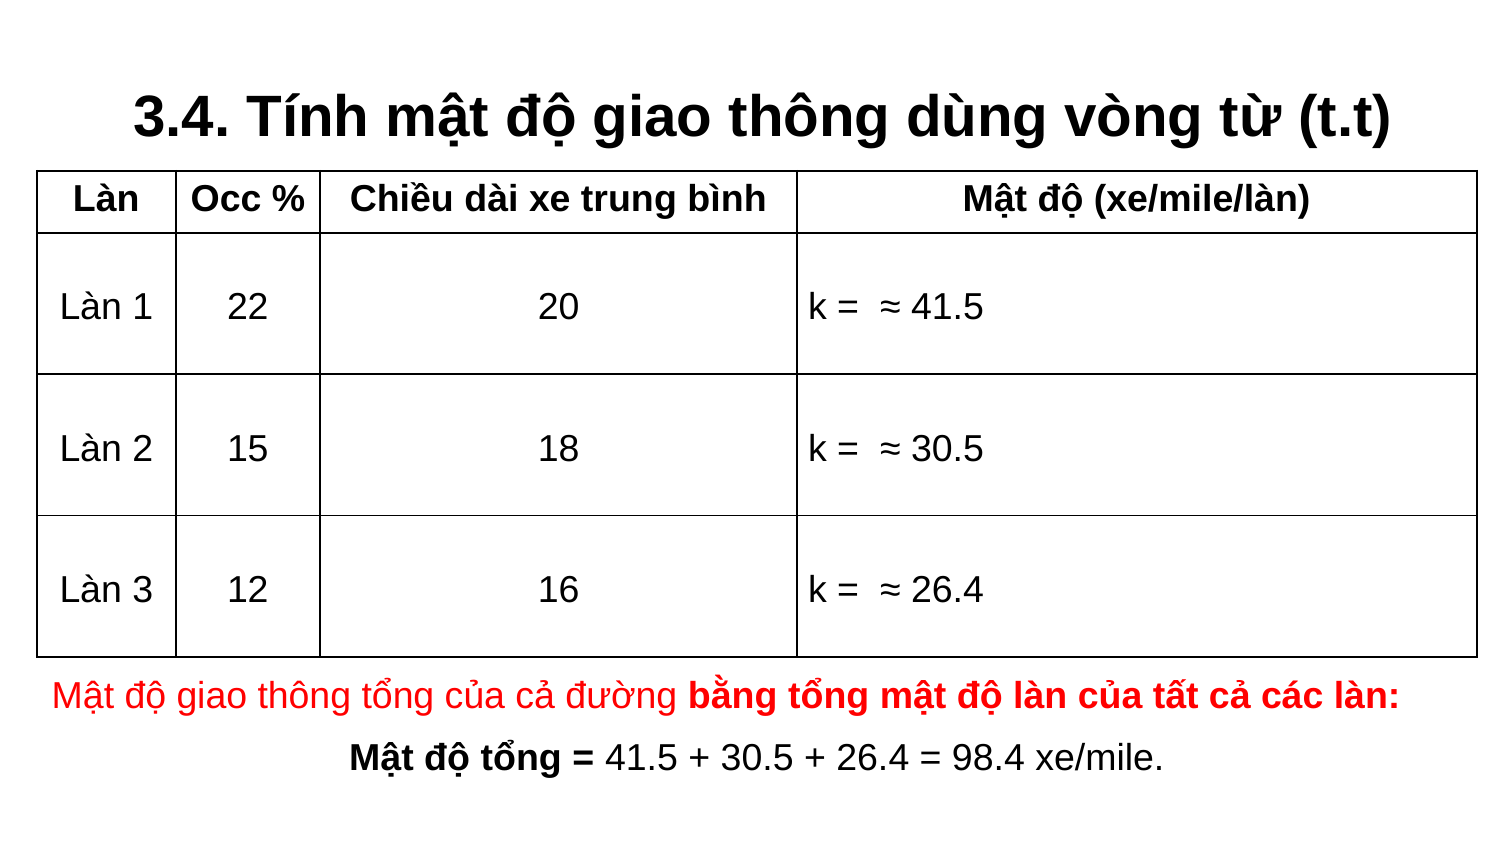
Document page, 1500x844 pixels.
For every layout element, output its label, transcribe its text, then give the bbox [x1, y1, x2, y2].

text_box Mật độ giao thông tổng của cả đường bằng tổng mật độ làn của tất cả các làn: Mật độ tổng = 41.5 + 30.5 + 26.4 = 98.4 xe/mile. [36, 656, 1477, 786]
title 3.4. Tính mật độ giao thông dùng vòng từ (t.t) [118, 66, 1422, 161]
